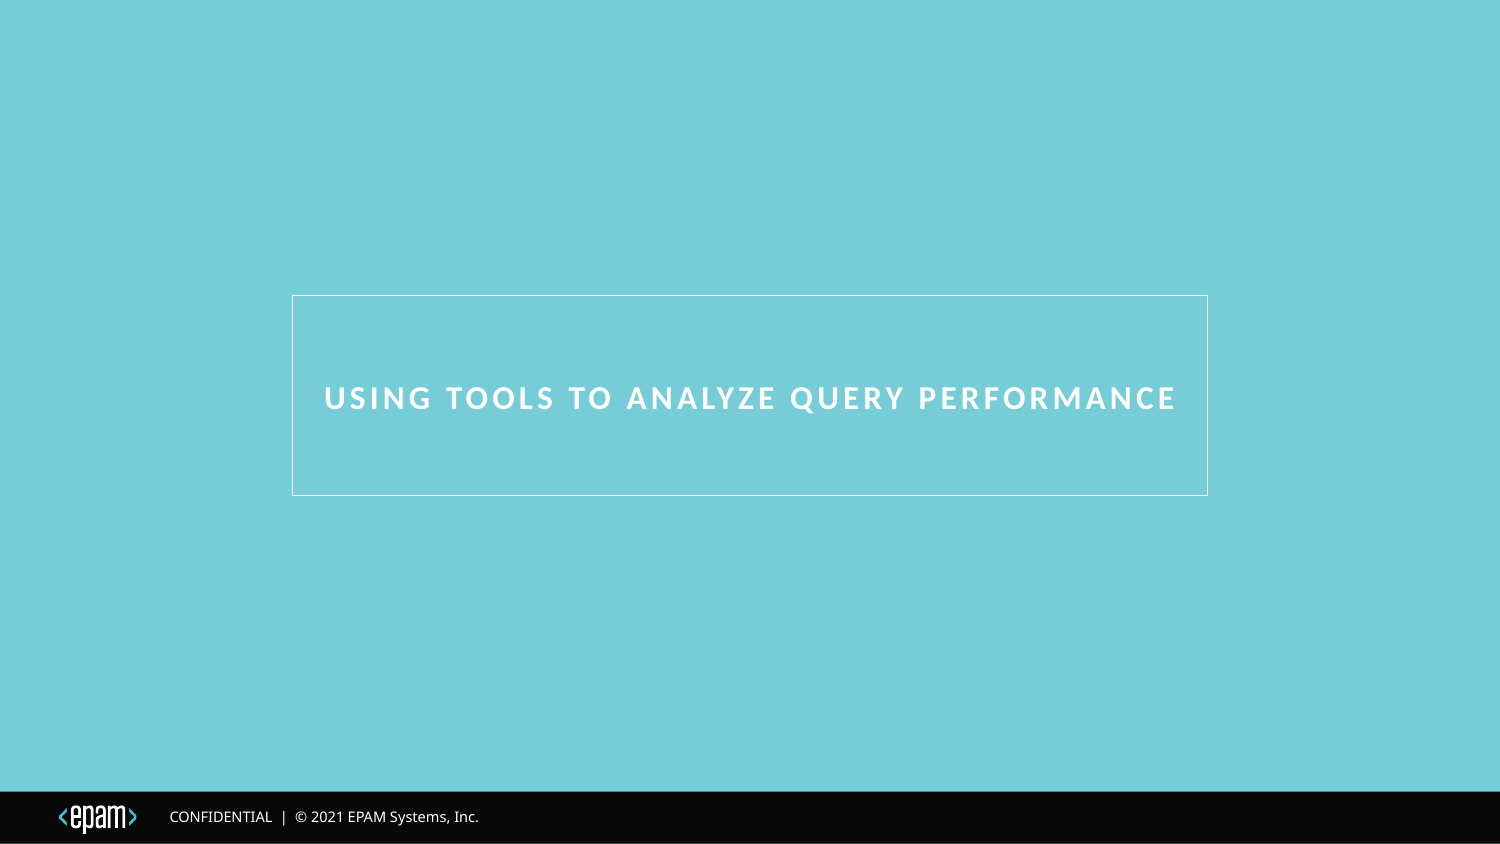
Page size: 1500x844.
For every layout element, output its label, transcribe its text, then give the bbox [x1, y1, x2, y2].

title Using Tools to Analyze Query Performance [292, 295, 1208, 496]
